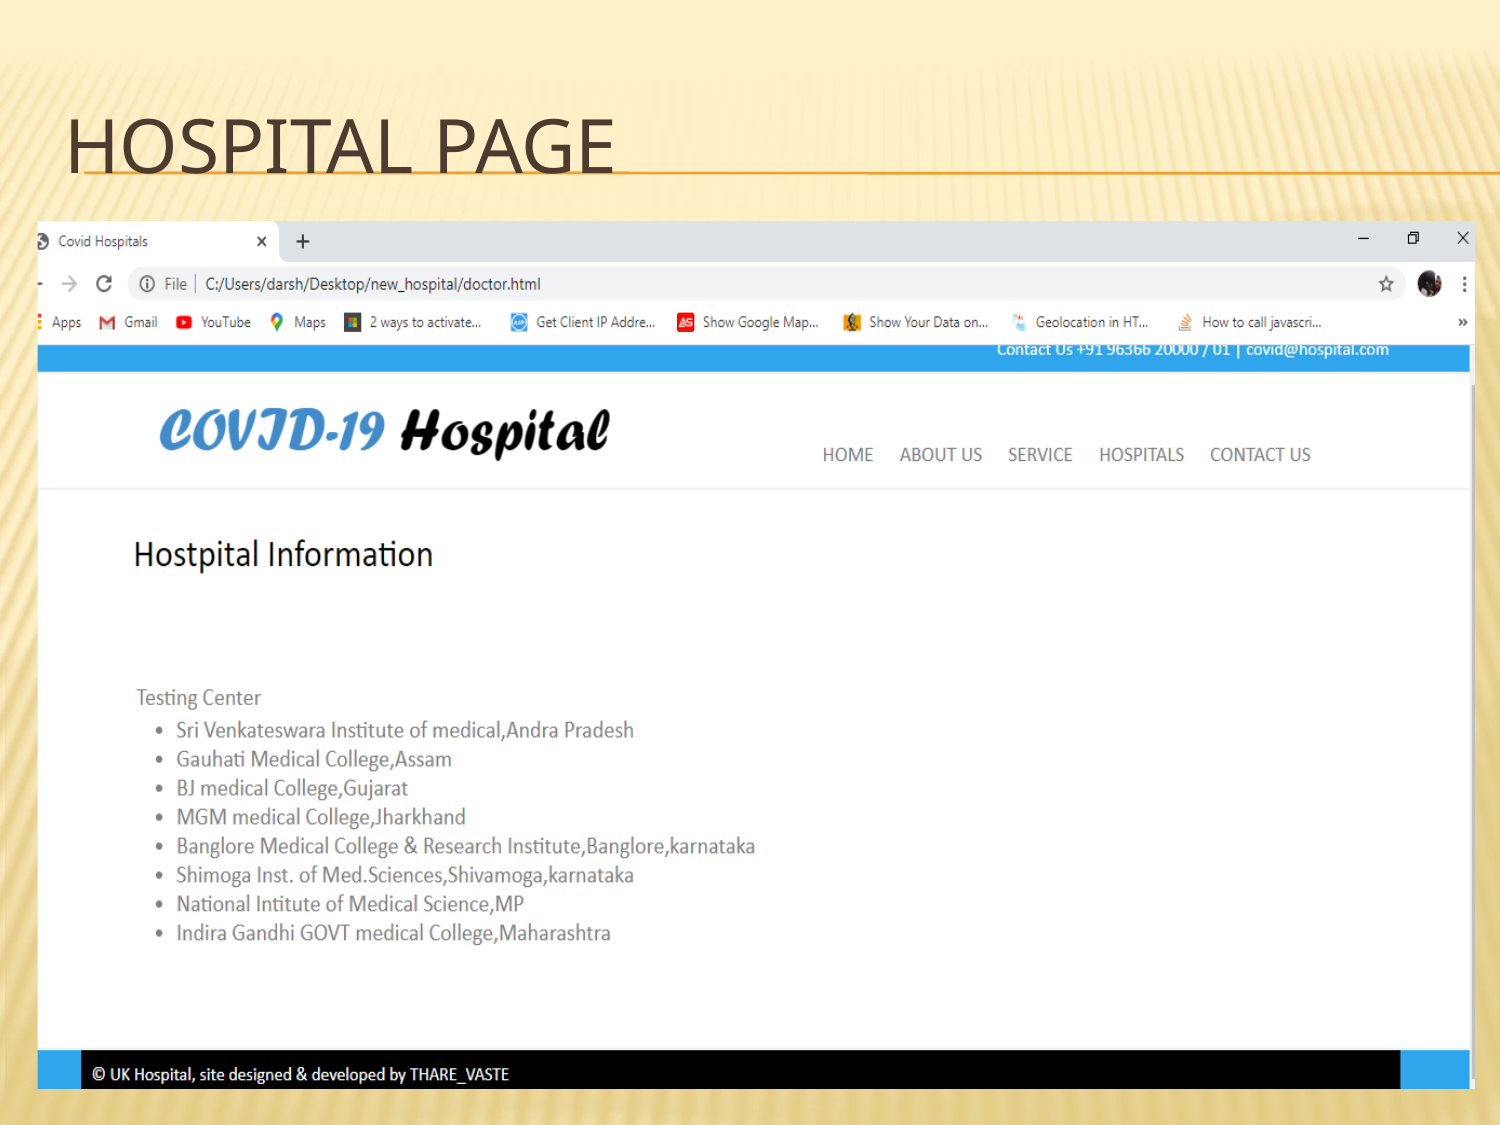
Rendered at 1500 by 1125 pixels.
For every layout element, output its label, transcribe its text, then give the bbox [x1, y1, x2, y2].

title Hospital page [49, 75, 1475, 213]
picture [37, 221, 1476, 1089]
